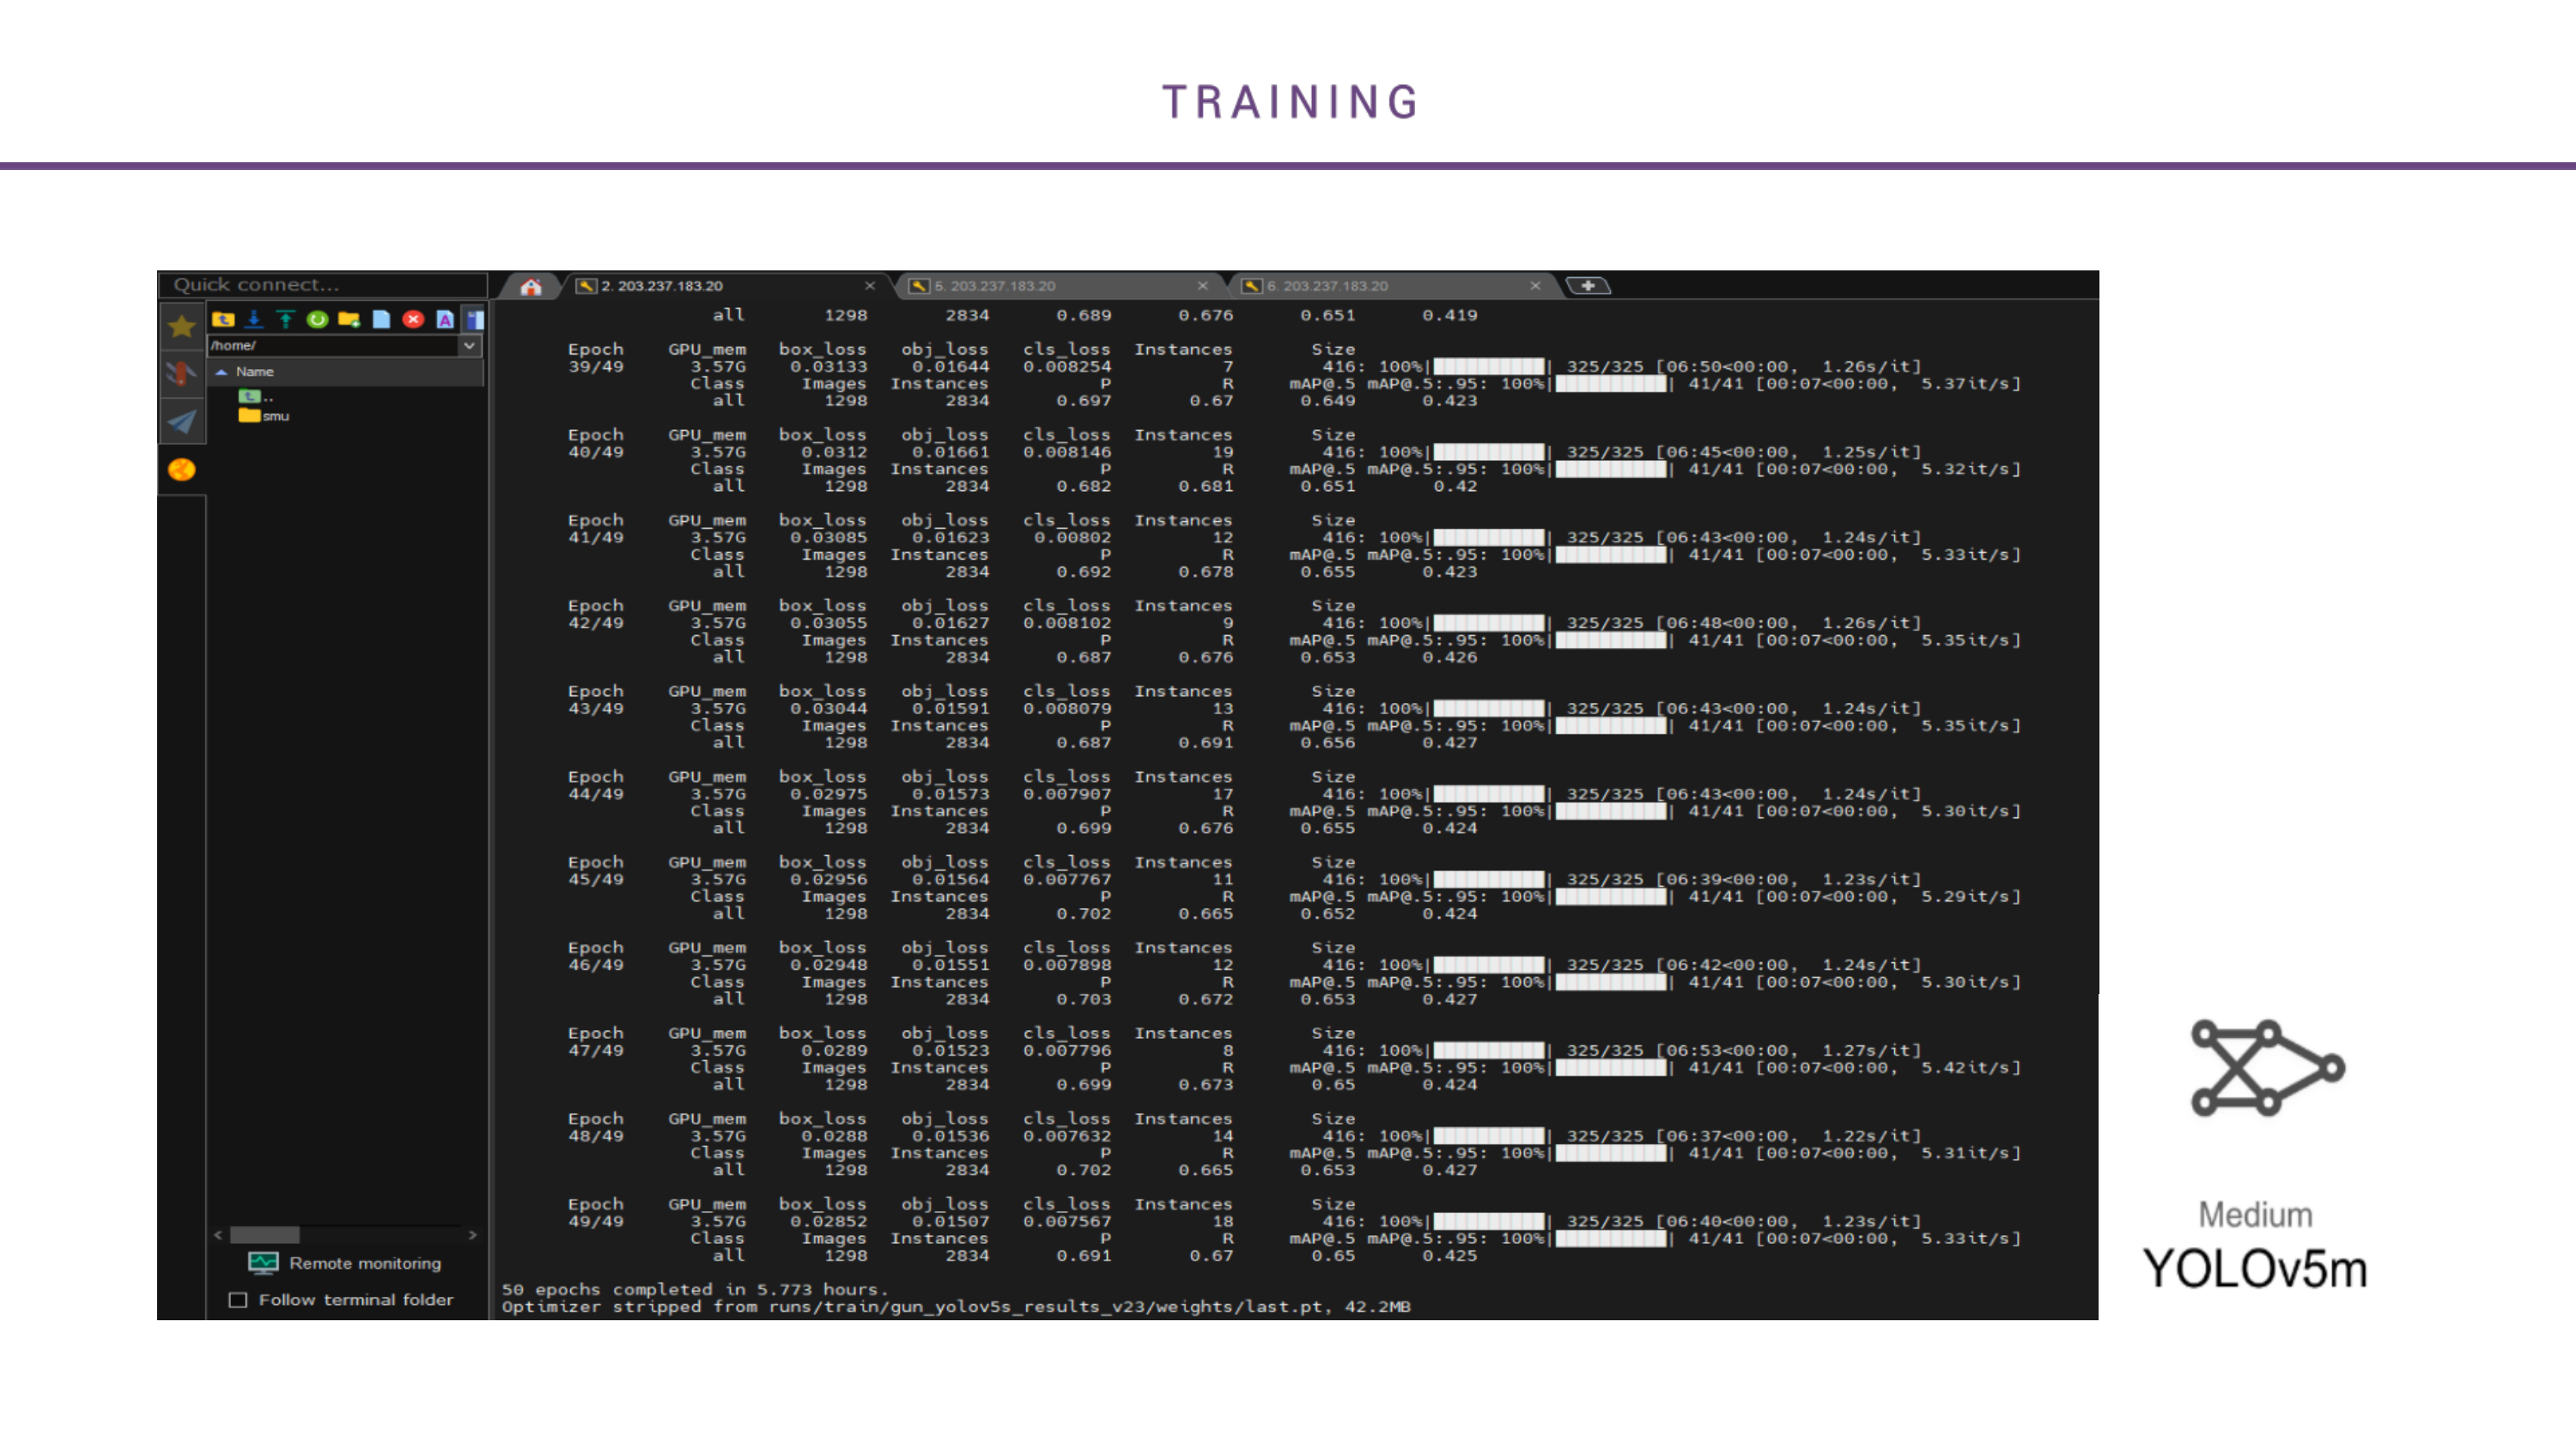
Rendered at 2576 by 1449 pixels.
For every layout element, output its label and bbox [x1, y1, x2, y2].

text_box [2099, 993, 2418, 1320]
text_box [157, 270, 2099, 1320]
text_box [0, 162, 2576, 170]
picture [886, 69, 1437, 139]
